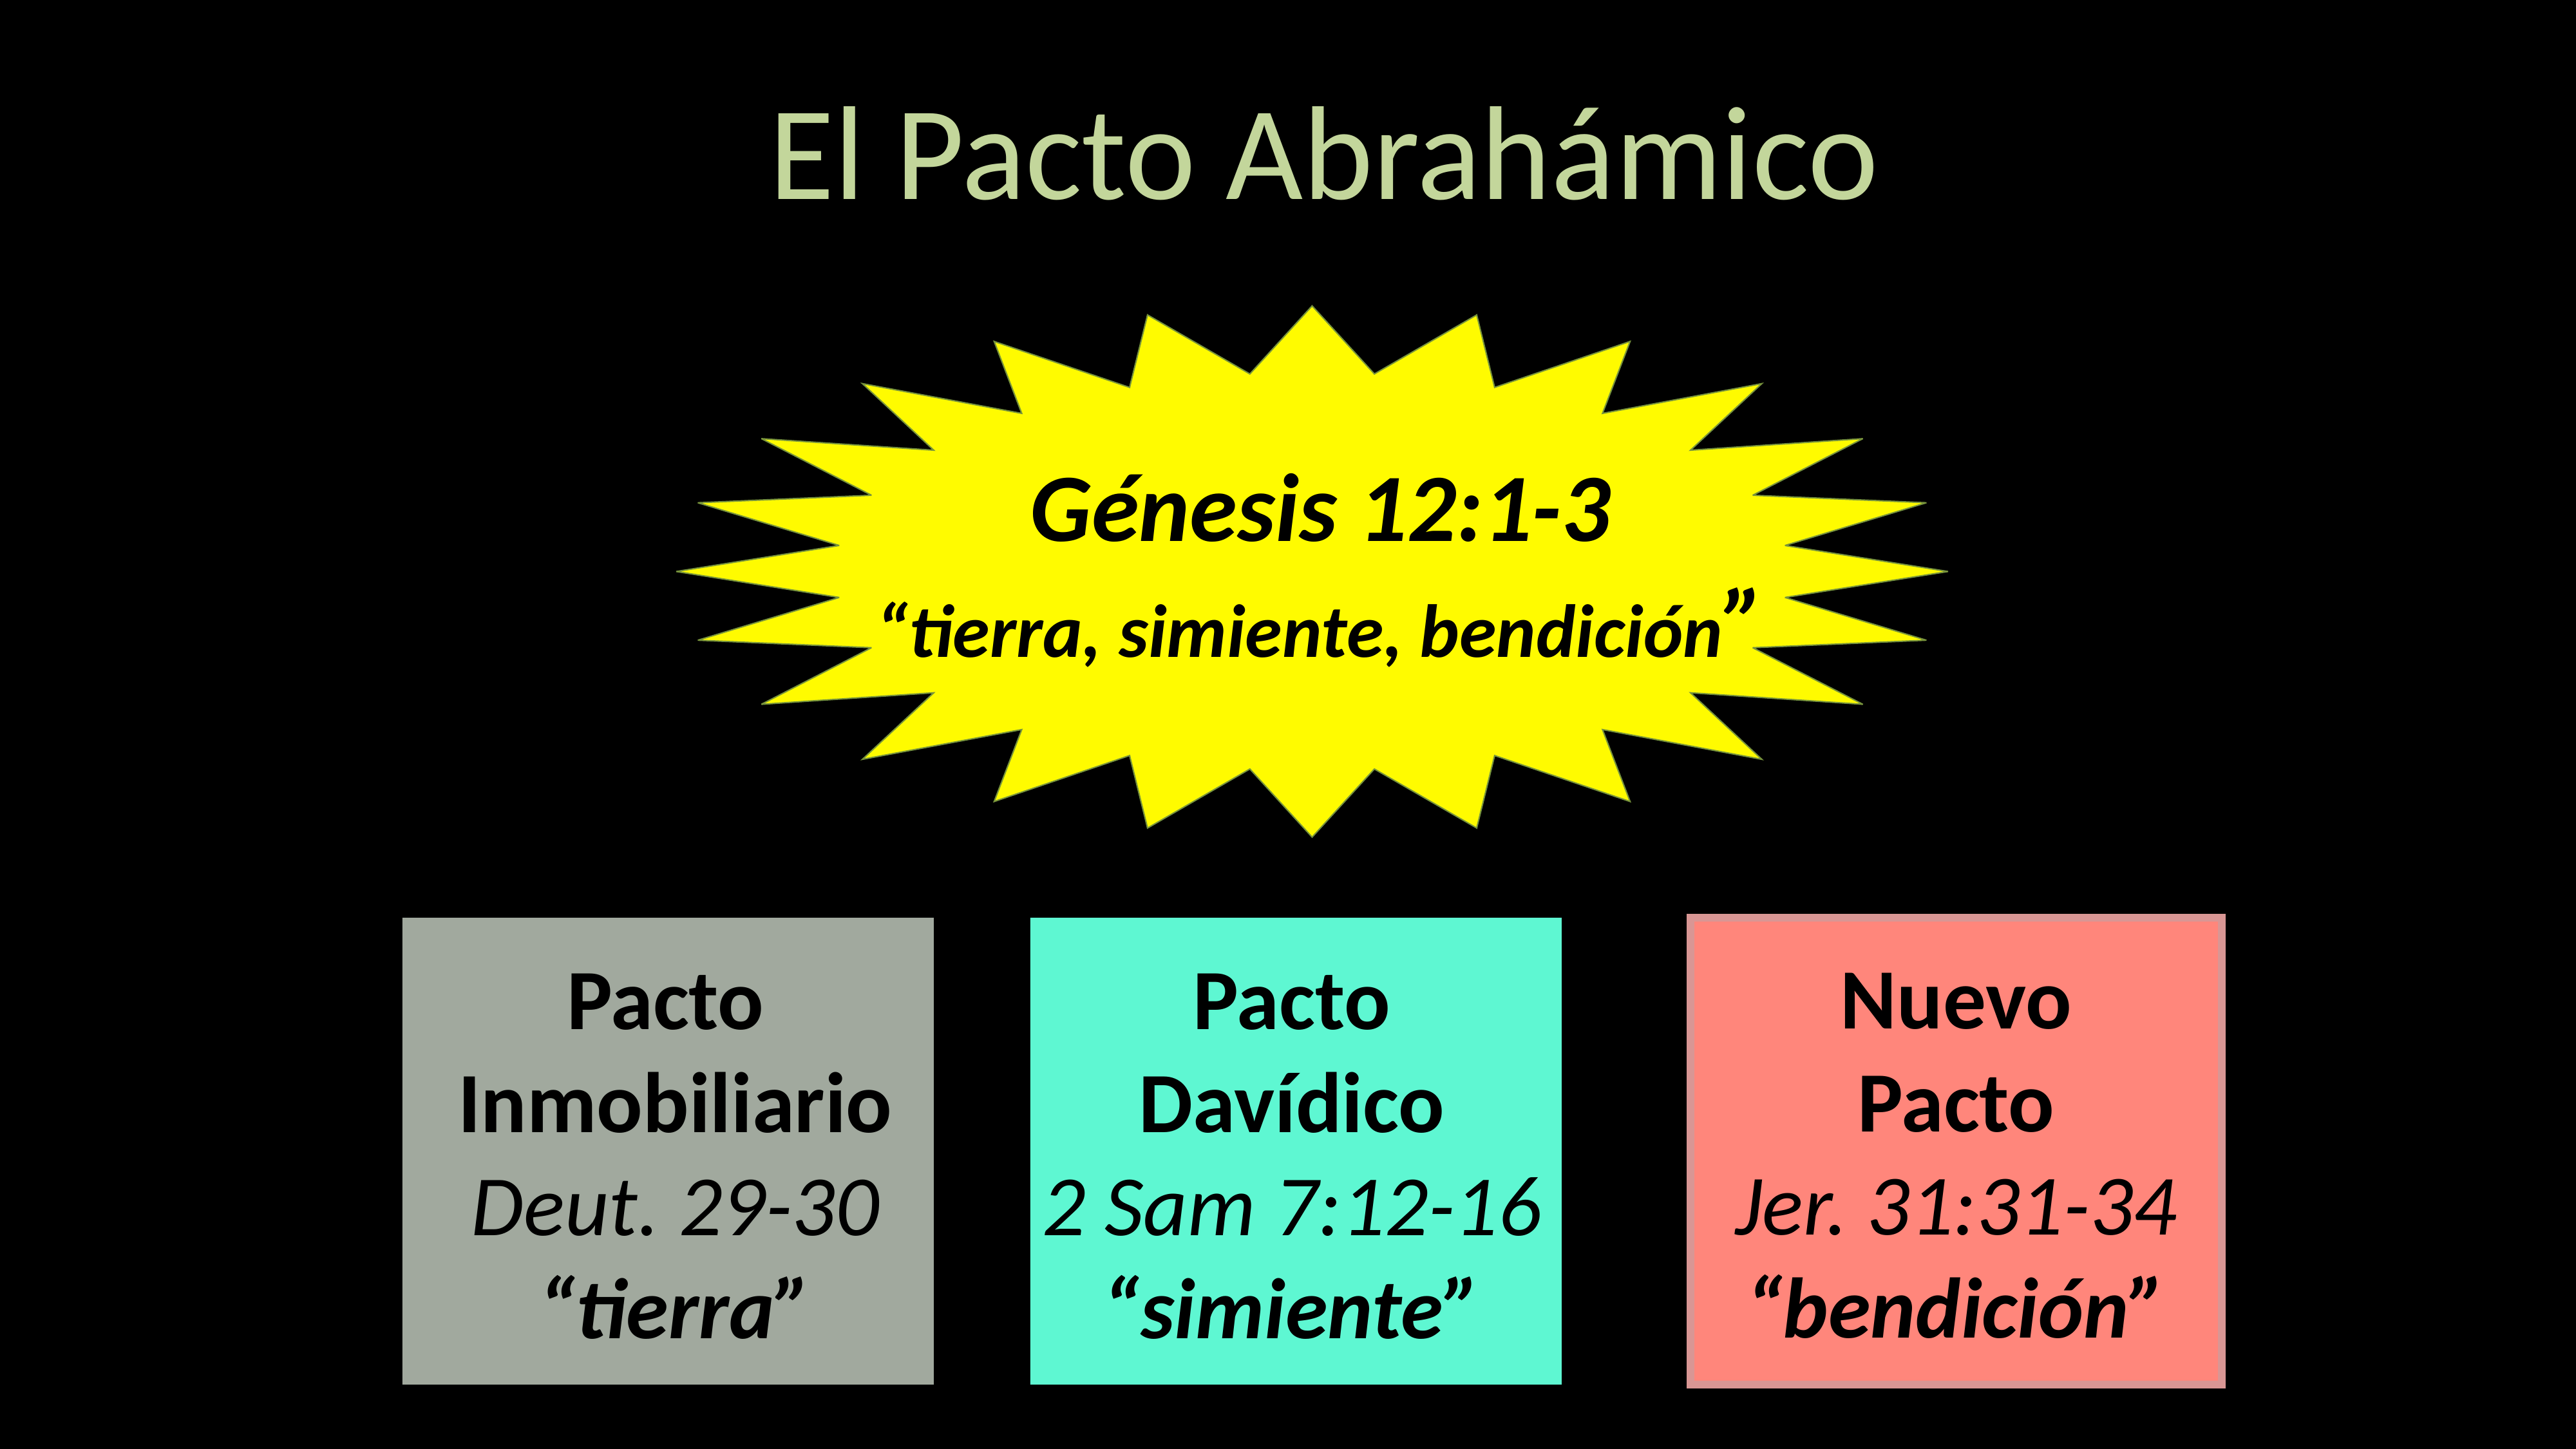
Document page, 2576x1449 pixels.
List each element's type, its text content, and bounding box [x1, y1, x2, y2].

text_box [1030, 918, 1562, 1385]
text_box El Pacto Abrahámico [579, 64, 2069, 227]
text_box [862, 305, 1762, 434]
text_box [1775, 439, 1863, 484]
text_box [1775, 496, 1948, 647]
text_box Nuevo Pacto Jer. 31:31-34 “bendición” [1725, 933, 2187, 1365]
text_box Pacto Inmobiliario Deut. 29-30 “tierra” [448, 933, 902, 1365]
text_box [1690, 918, 2222, 1385]
text_box [676, 495, 867, 648]
text_box Génesis 12:1-3 “tierra, simiente, bendición” [867, 434, 1775, 686]
text_box [761, 439, 867, 493]
text_box [402, 918, 934, 1385]
text_box Pacto Davídico 2 Sam 7:12-16 “simiente” [1032, 933, 1551, 1365]
text_box [761, 650, 1863, 837]
